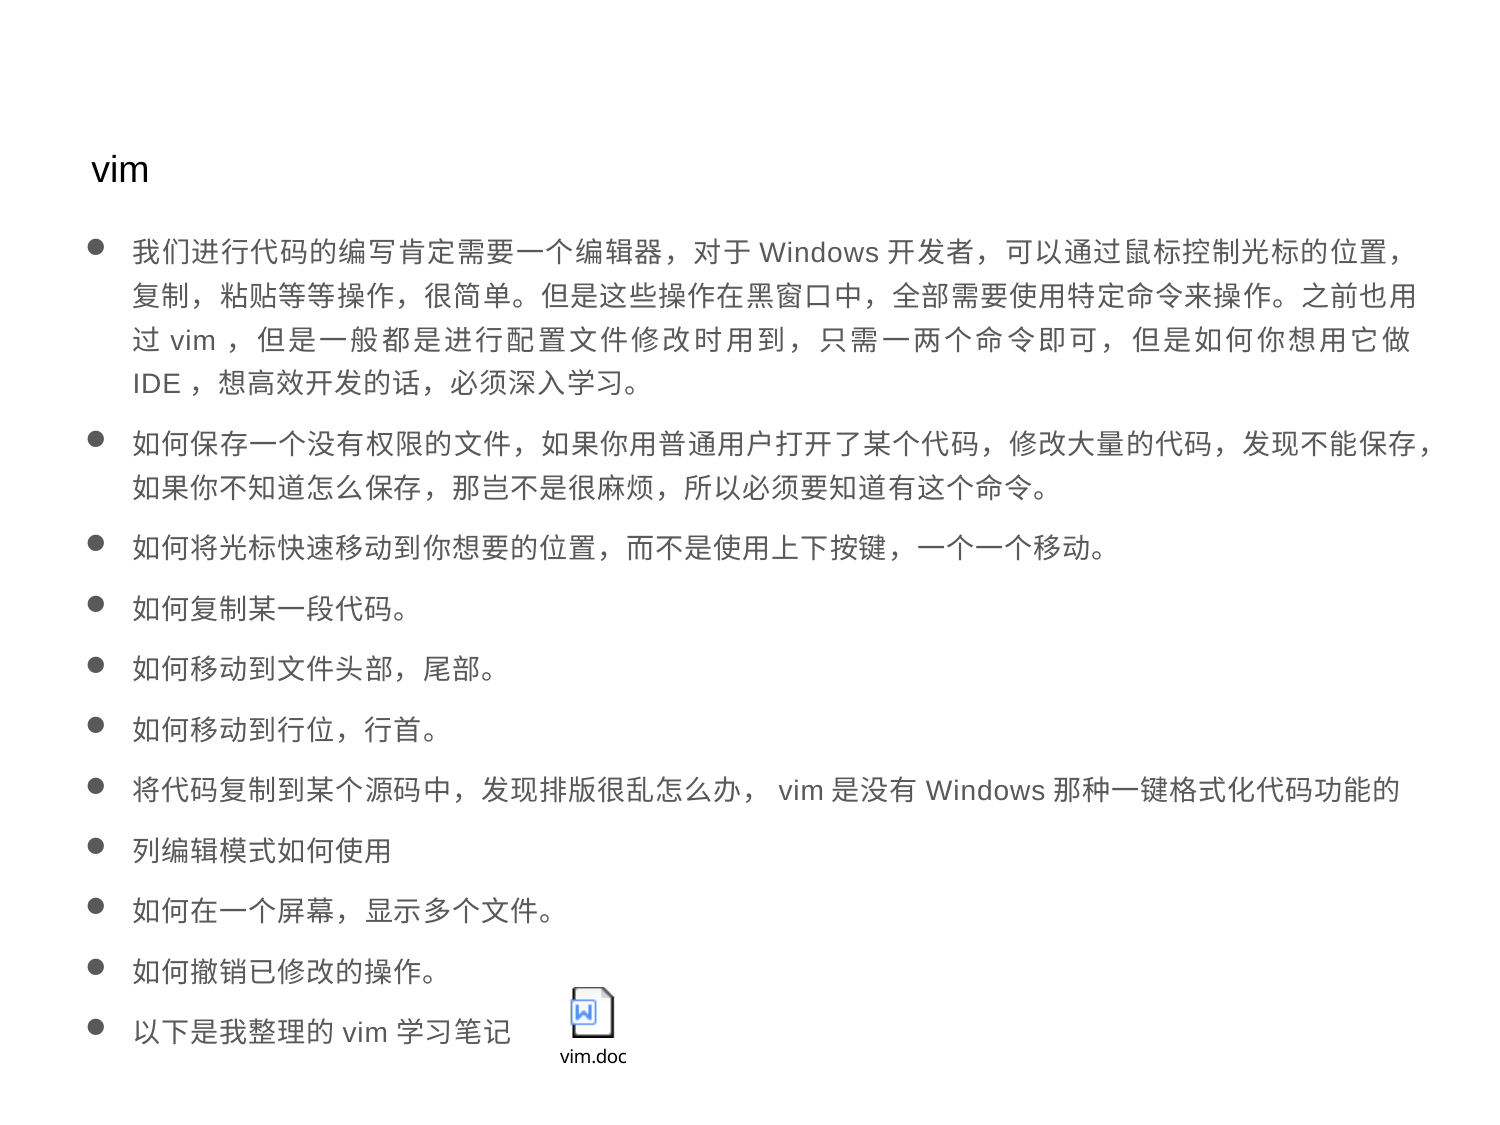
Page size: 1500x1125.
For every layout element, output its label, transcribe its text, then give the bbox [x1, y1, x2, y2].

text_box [513, 987, 674, 1097]
text_box 我们进行代码的编写肯定需要一个编辑器，对于Windows开发者，可以通过鼠标控制光标的位置，复制，粘贴等等操作，很简单。但是这些操作在黑窗口中，全部需要使用特定命令来操作。之前也用过vim，但是一般都是进行配置文件修改时用到，只需一两个命令即可，但是如何你想用它做IDE，想高效开发的话，必须深入学习。 如何保存一个没有权限的文件，如果你用普通用户打开了某个代码，修改大量的代码，发现不能保存，如果你不知道怎么保存，那岂不是很麻烦，所以必须要知道有这个命令。 如何将光标快速移动到你想要的位置，而不是使用上下按键，一个一个移动。 如何复制某一段代码。 如何移动到文件头部，尾部。 如何移动到行位，行首。 将代码复制到某个源码中，发现排版很乱怎么办，vim是没有Windows那种一键格式化代码功能的 列编辑模式如何使用 如何在一个屏幕，显示多个文件。 如何撤销已修改的操作。 以下是我整理的vim学习笔记 [76, 219, 1427, 1124]
text_box vim [76, 137, 165, 197]
